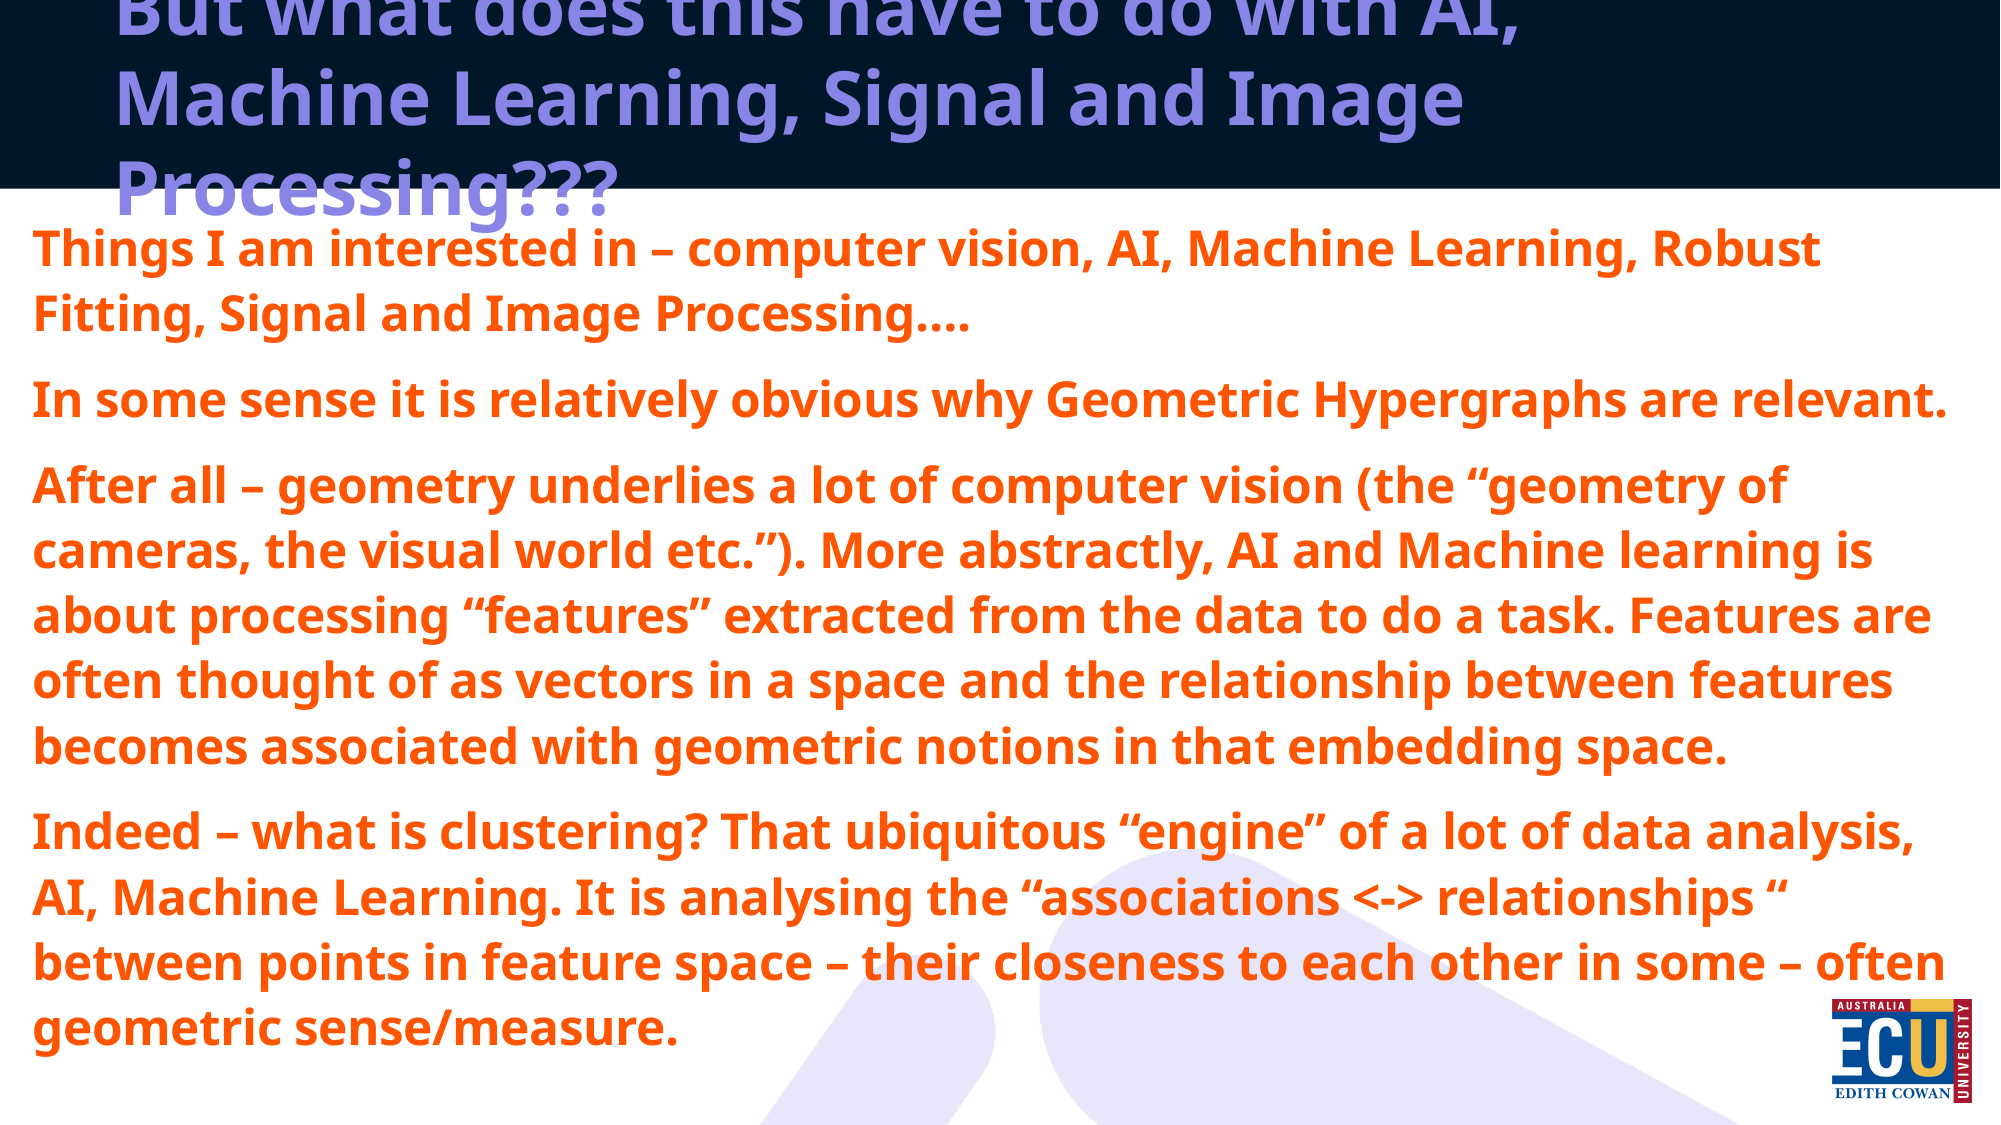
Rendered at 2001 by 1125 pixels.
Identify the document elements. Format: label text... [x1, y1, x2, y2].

title But what does this have to do with AI, Machine Learning, Signal and Image Processing??? [98, 31, 1644, 159]
list Things I am interested in – computer vision, AI, Machine Learning, Robust Fitting, Signal and Image Processing…. In some sense it is relatively obvious why Geometric Hypergraphs are relevant. After all – geometry underlies a lot of computer vision (the “geometry of cameras, the visual world etc.”). More abstractly, AI and Machine learning is about processing “features” extracted from the data to do a task. Features are often thought of as vectors in a space and the relationship between features becomes associated with geometric notions in that embedding space. Indeed – what is clustering? That ubiquitous “engine” of a lot of data analysis, AI, Machine Learning. It is analysing the “associations <-> relationships “ between points in feature space – their closeness to each other in some – often geometric sense/measure. [17, 203, 1987, 1066]
picture [1832, 1066, 1972, 1103]
